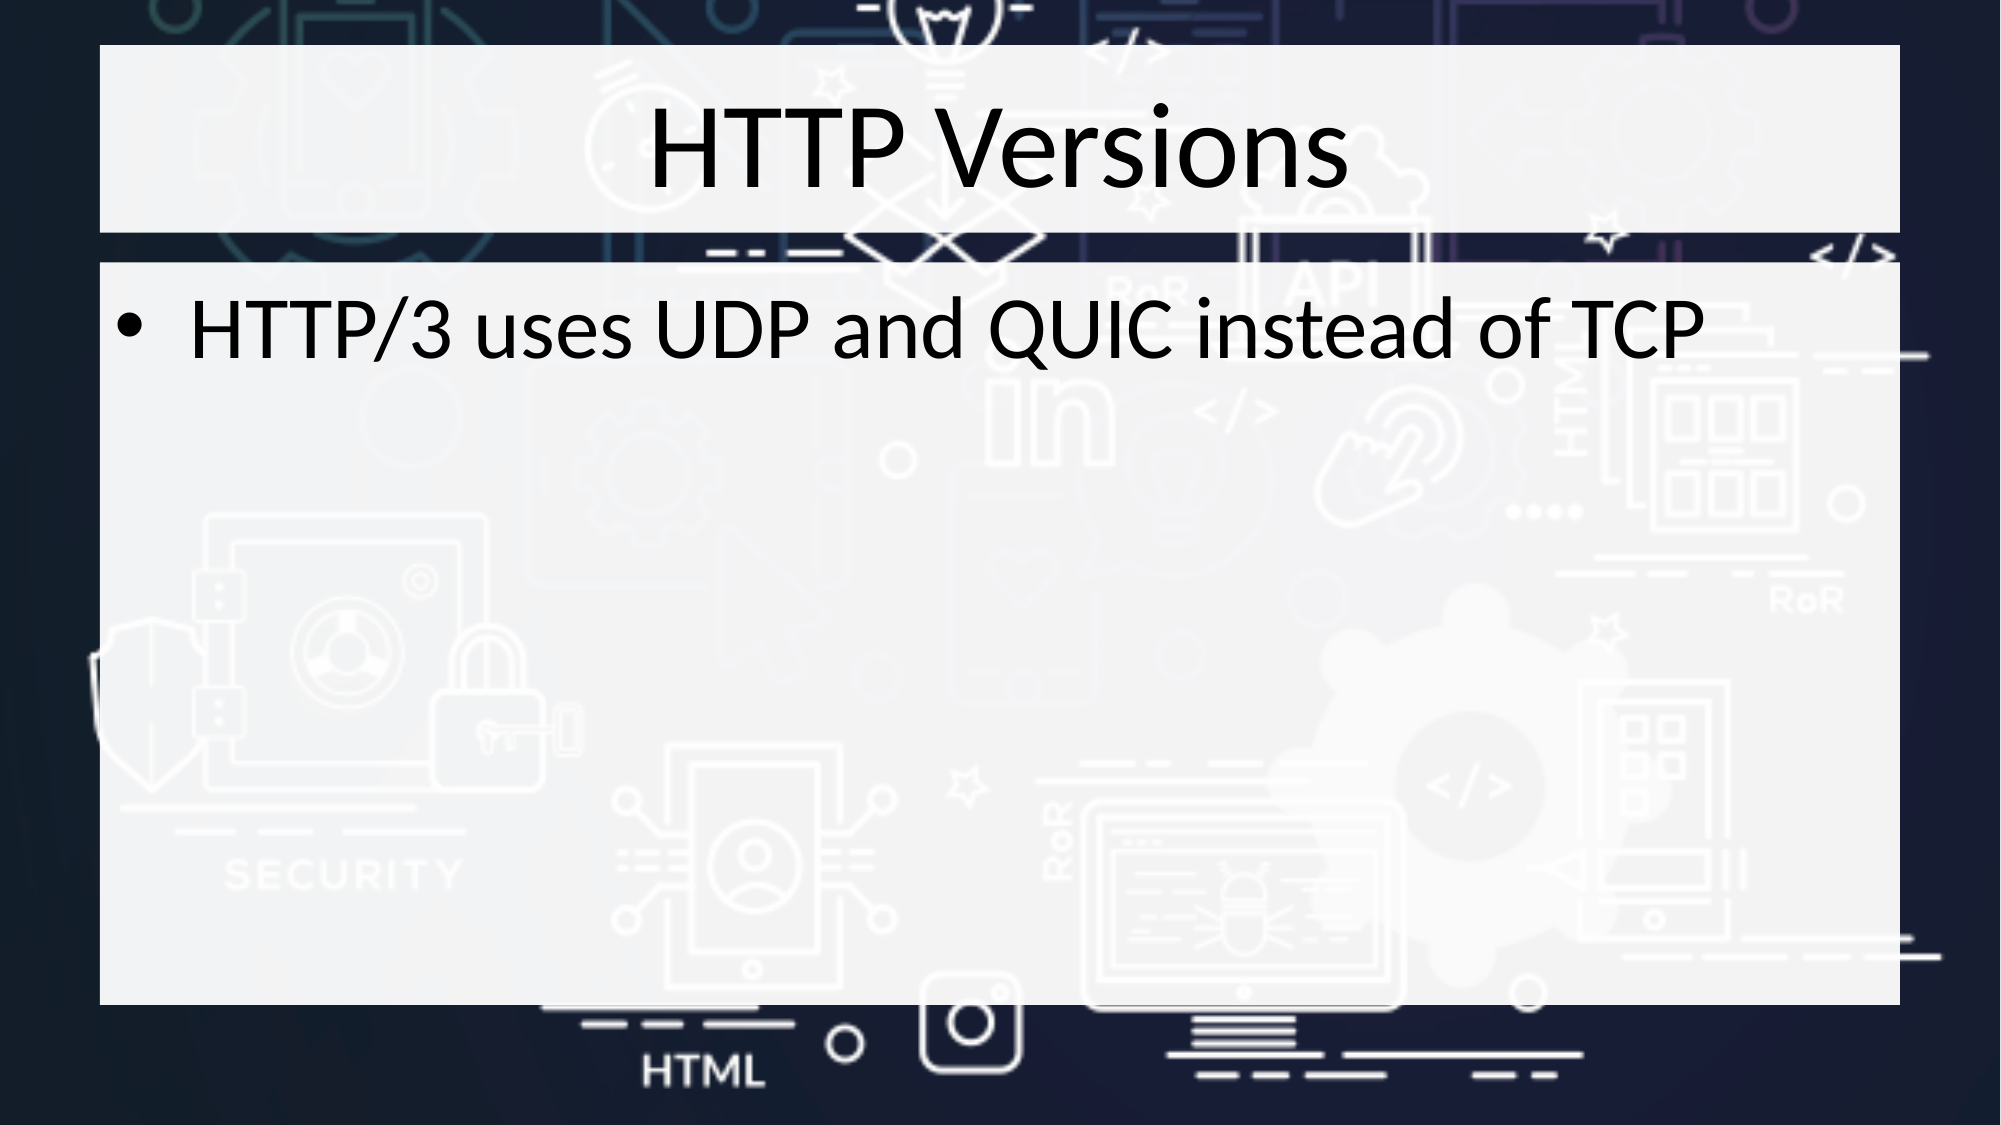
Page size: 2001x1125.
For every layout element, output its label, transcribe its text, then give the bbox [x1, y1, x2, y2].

list HTTP/3 uses UDP and QUIC instead of TCP [99, 262, 1900, 1005]
title HTTP Versions [99, 45, 1900, 233]
picture [0, 0, 2001, 1125]
